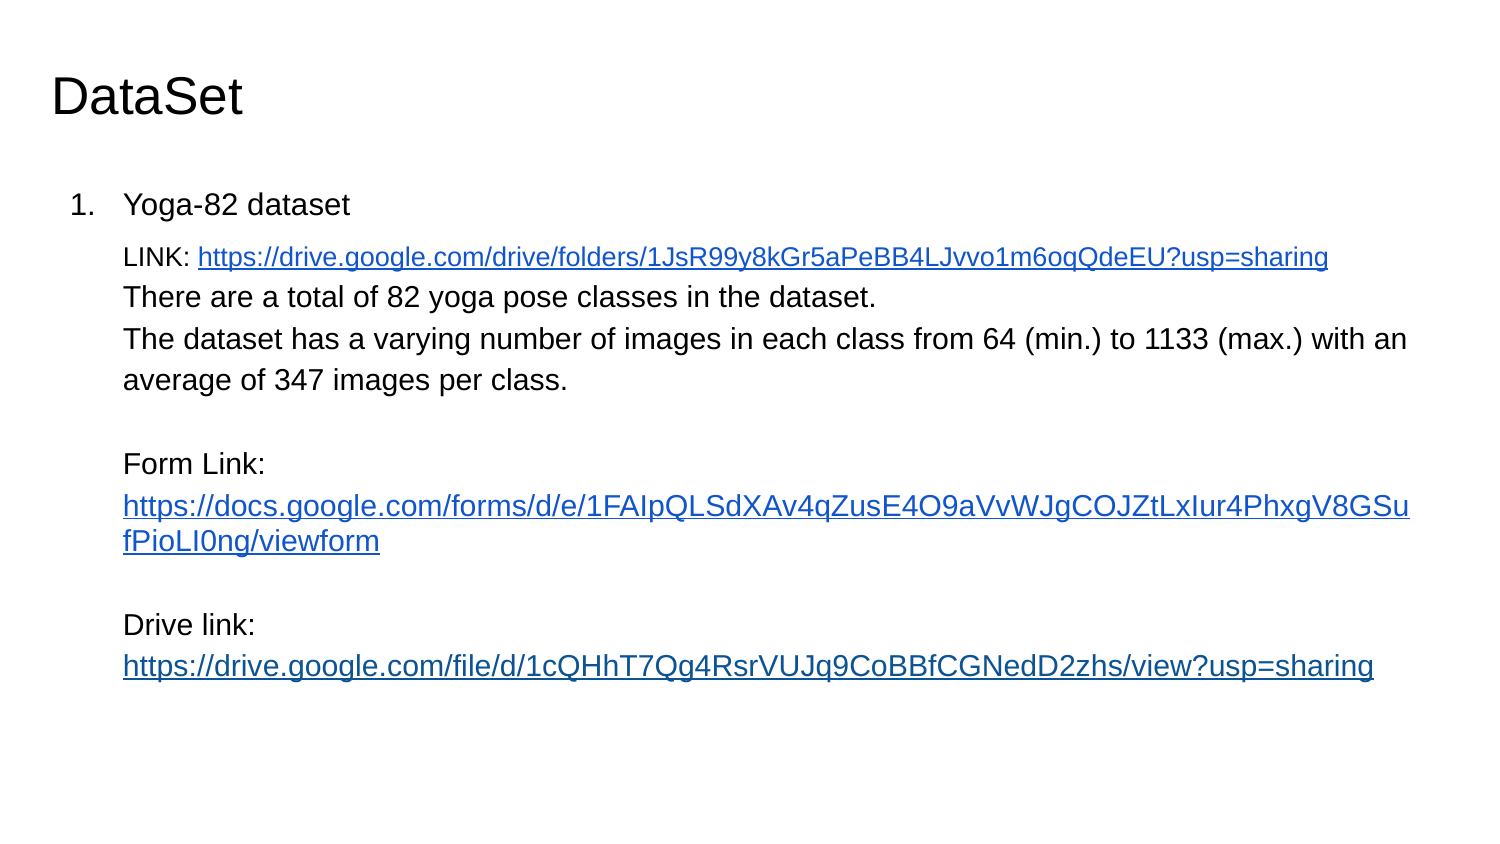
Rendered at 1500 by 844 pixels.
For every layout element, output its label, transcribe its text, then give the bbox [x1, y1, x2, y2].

list Yoga-82 dataset LINK: https://drive.google.com/drive/folders/1JsR99y8kGr5aPeBB4LJvvo1m6oqQdeEU?usp=sharing There are a total of 82 yoga pose classes in the dataset. The dataset has a varying number of images in each class from 64 (min.) to 1133 (max.) with an average of 347 images per class. Form Link: https://docs.google.com/forms/d/e/1FAIpQLSdXAv4qZusE4O9aVvWJgCOJZtLxIur4PhxgV8GSufPioLI0ng/viewform Drive link: https://drive.google.com/file/d/1cQHhT7Qg4RsrVUJq9CoBBfCGNedD2zhs/view?usp=sharing [32, 140, 1431, 797]
title DataSet [36, 46, 1435, 141]
